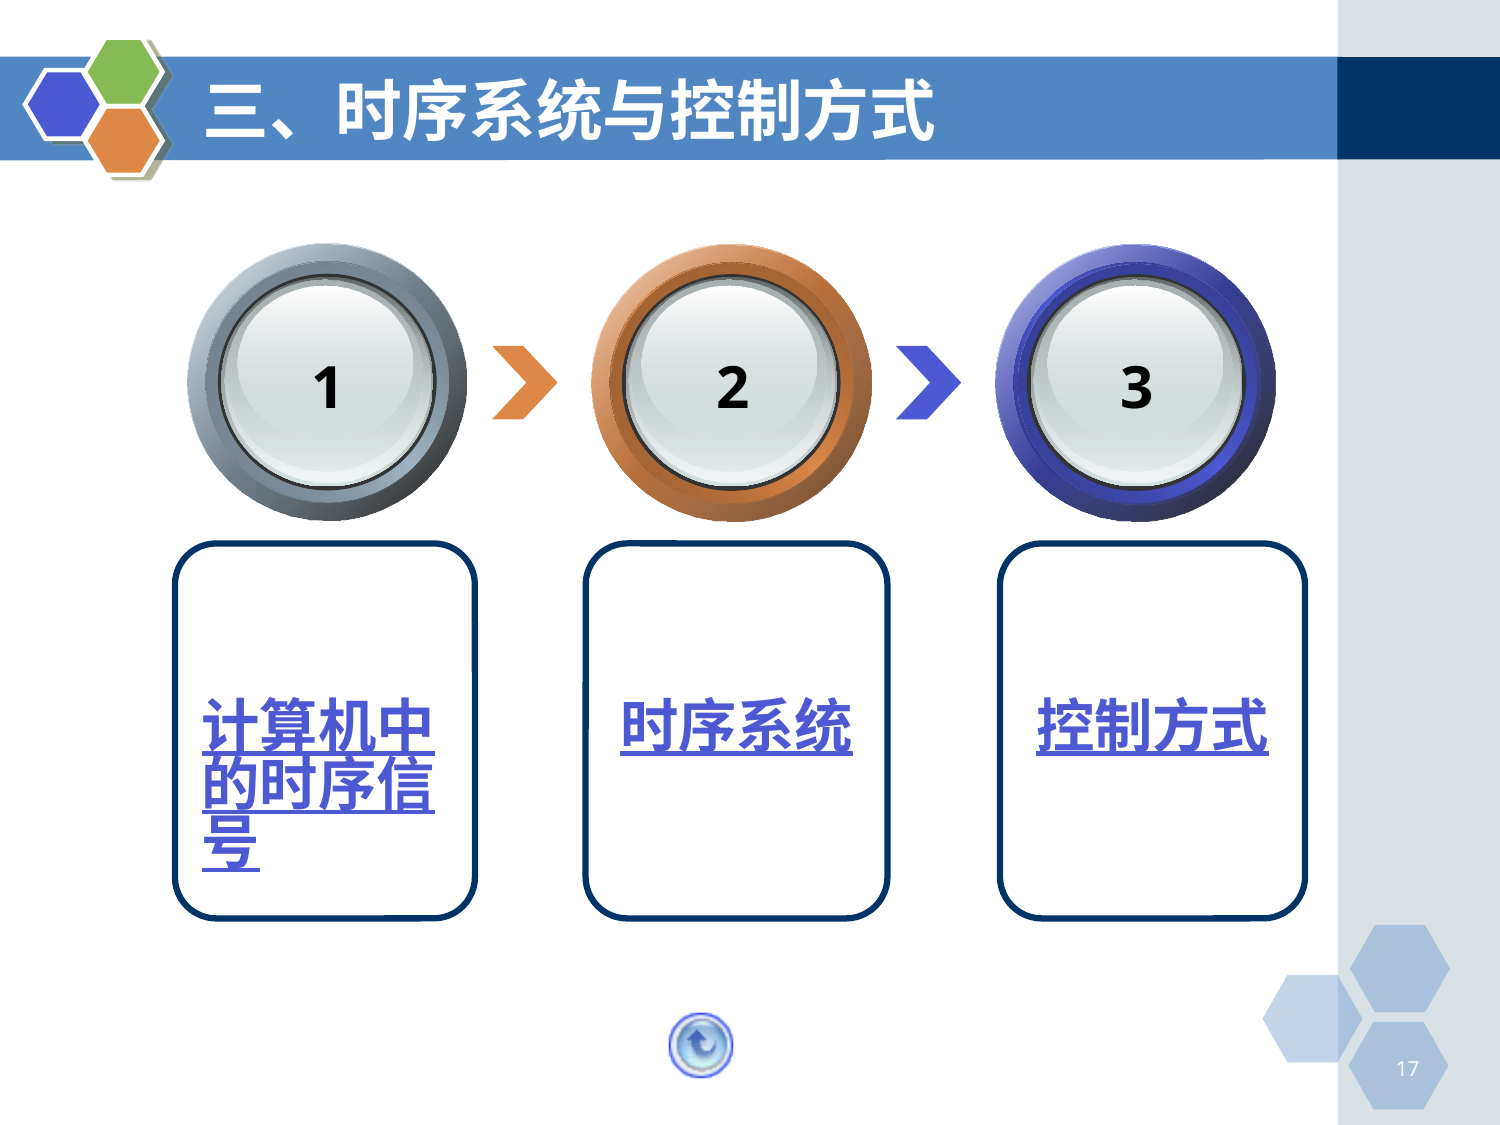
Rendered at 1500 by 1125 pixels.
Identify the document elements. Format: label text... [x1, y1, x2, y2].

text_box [174, 243, 476, 919]
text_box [995, 243, 1306, 919]
slide_number 17 [1359, 1047, 1435, 1086]
picture [666, 1011, 737, 1081]
text_box [895, 345, 962, 420]
title 三、时序系统与控制方式 [187, 62, 1288, 155]
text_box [585, 243, 888, 919]
text_box [491, 345, 558, 420]
